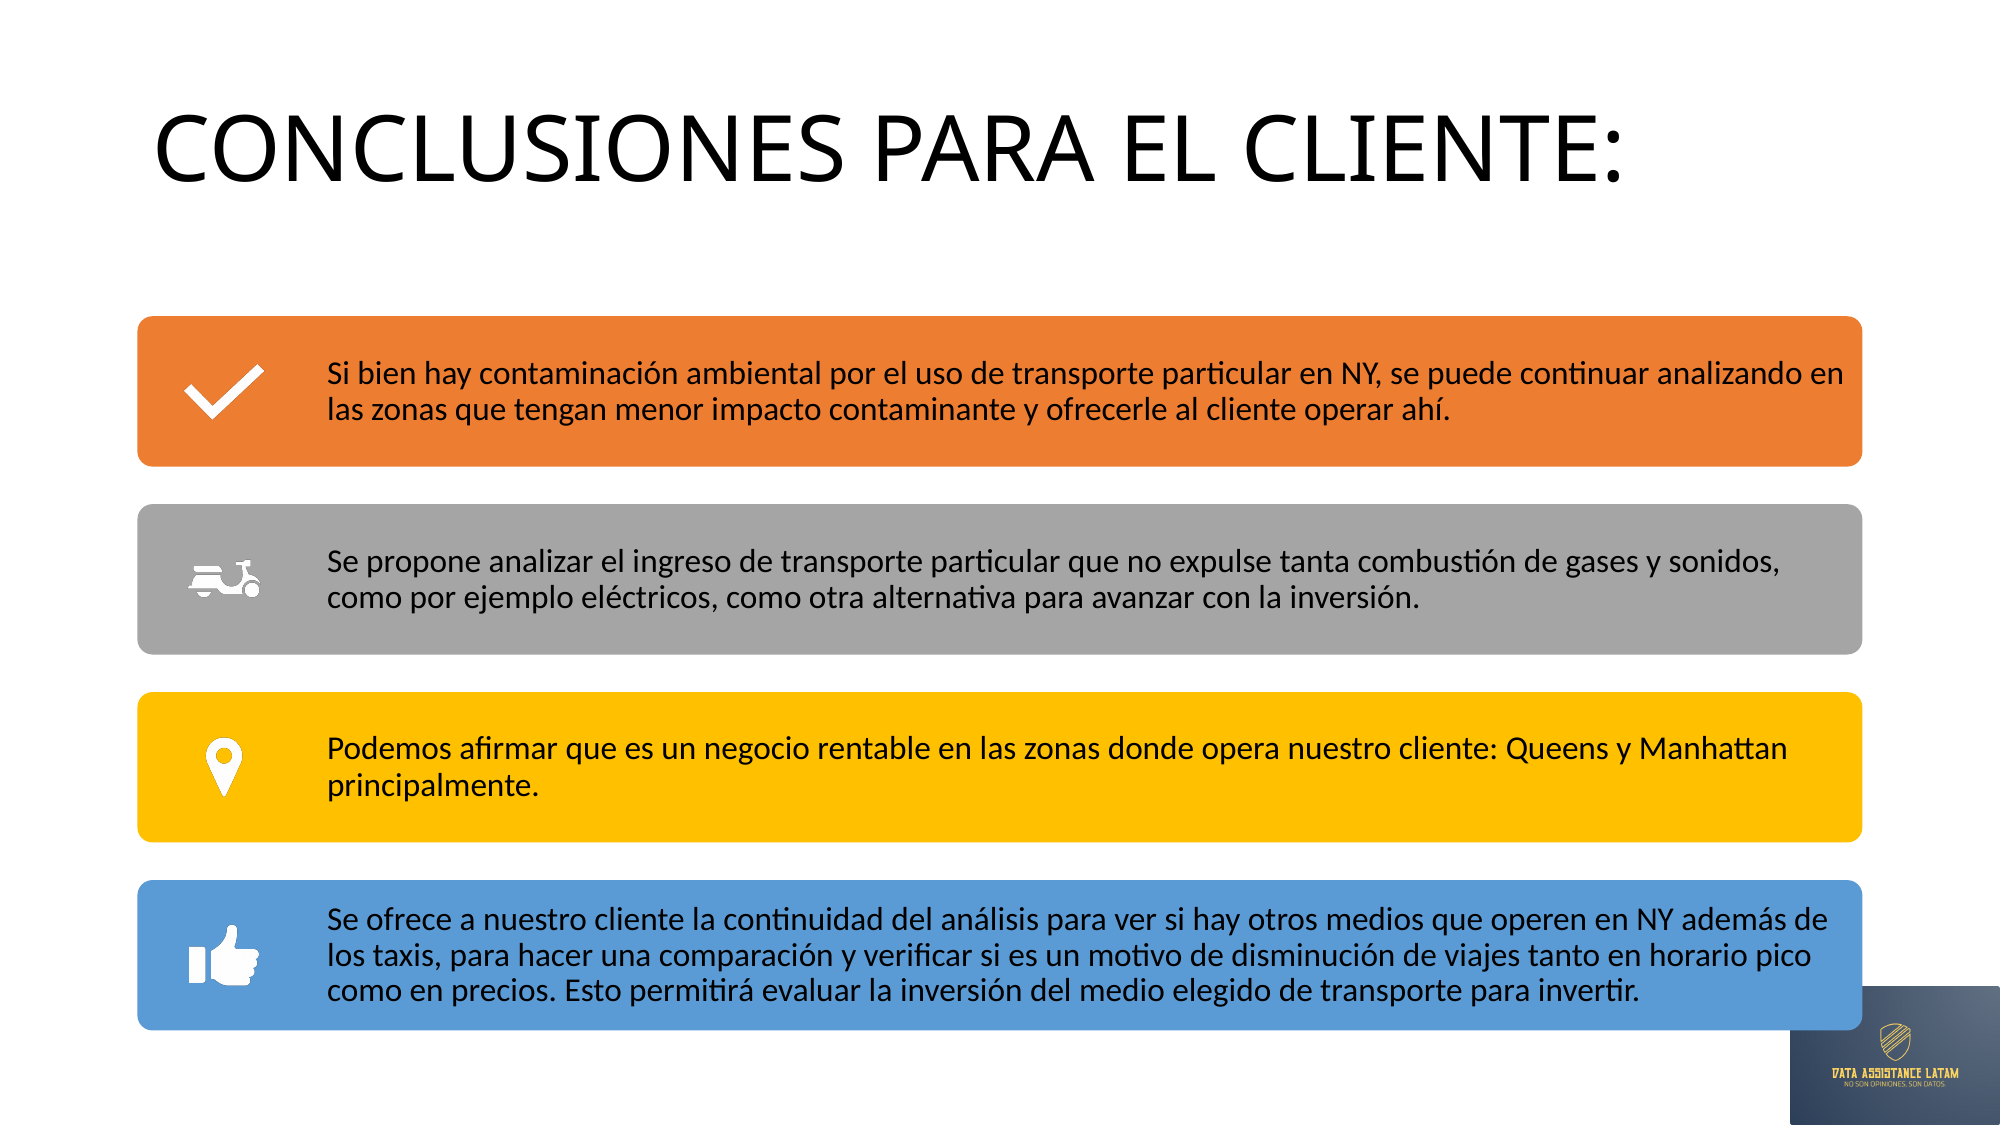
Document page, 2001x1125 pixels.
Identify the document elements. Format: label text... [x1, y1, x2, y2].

picture [1790, 986, 2000, 1125]
title CONCLUSIONES PARA EL CLIENTE: [138, 41, 1862, 209]
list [137, 315, 1863, 1031]
